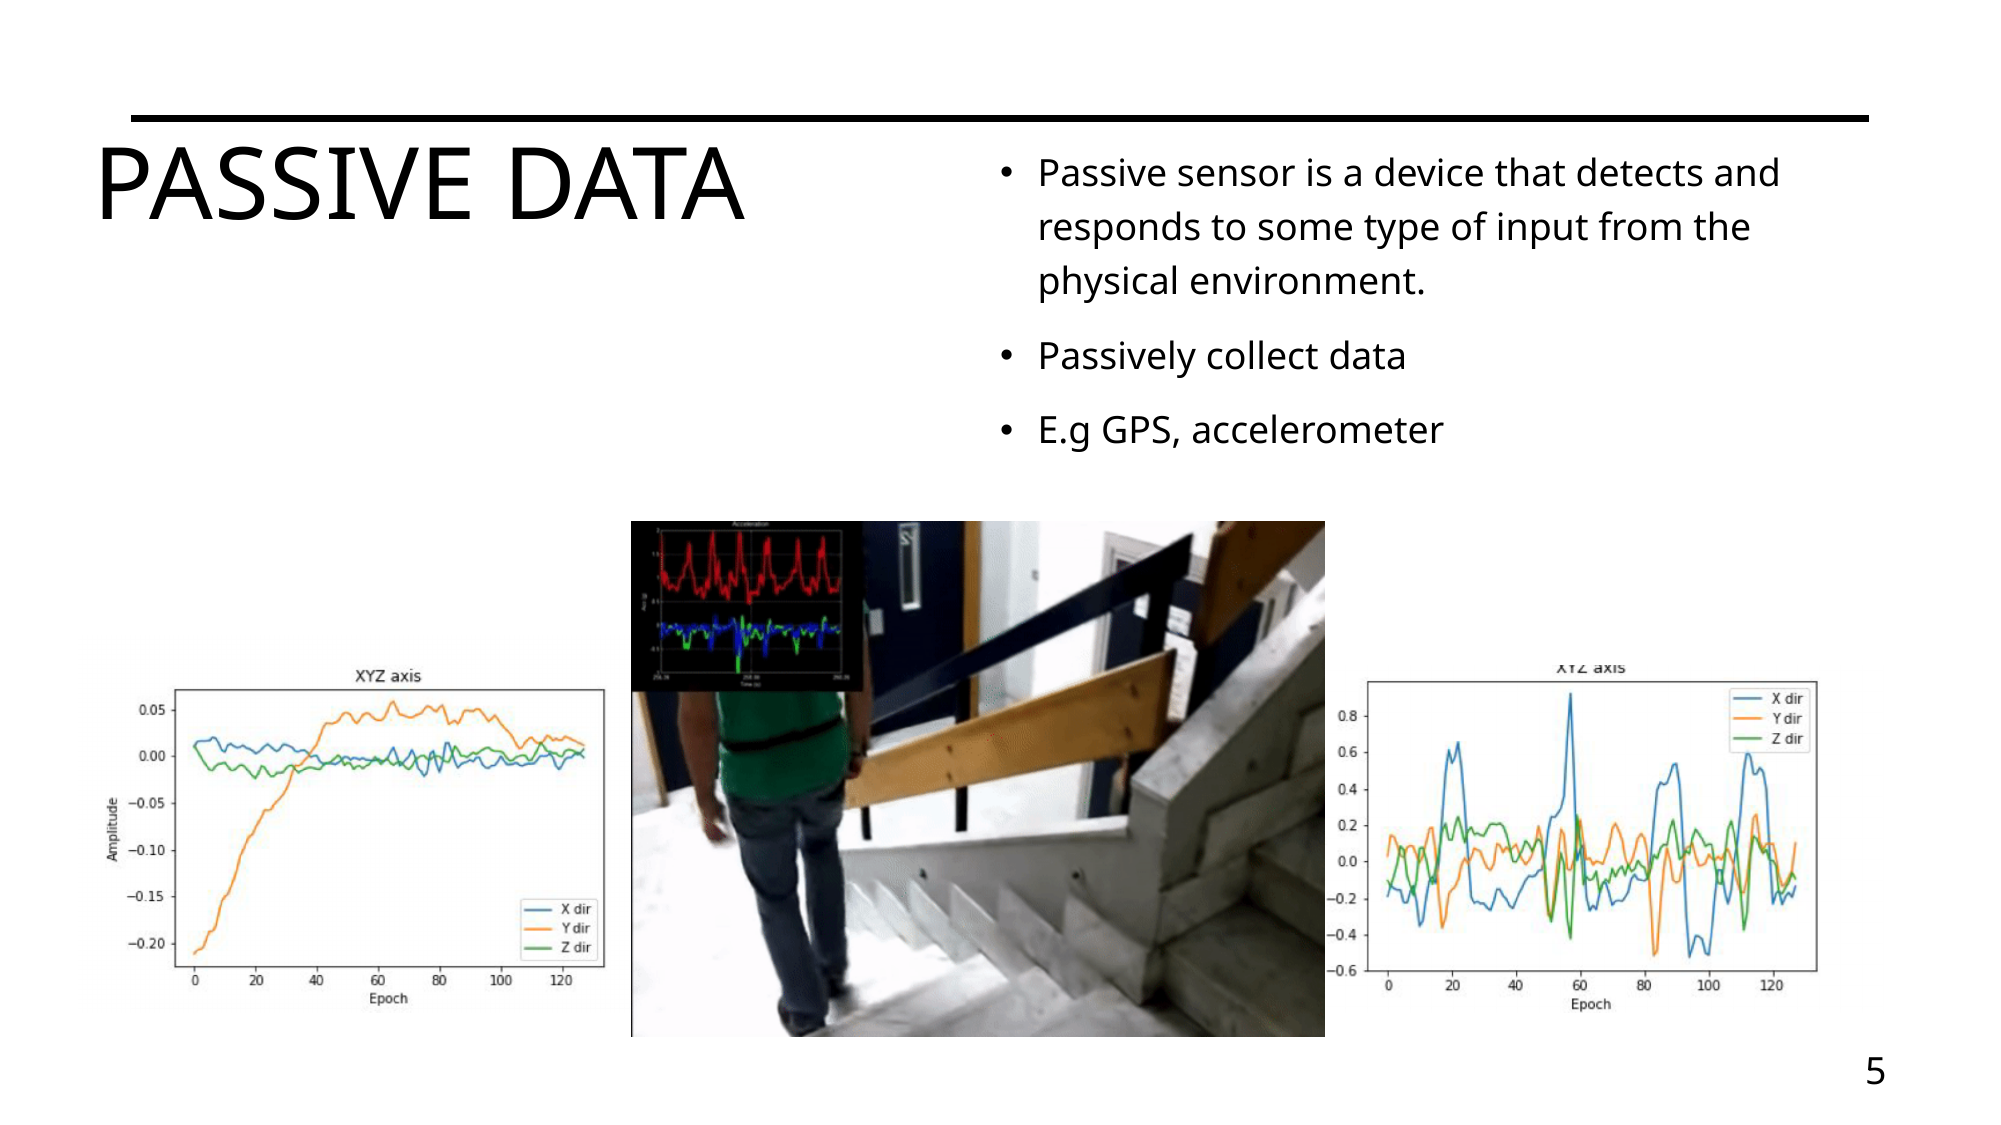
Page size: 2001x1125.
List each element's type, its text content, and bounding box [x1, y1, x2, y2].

slide_number 4 [1791, 1042, 1902, 1103]
title Passive data [78, 112, 948, 631]
picture [78, 521, 1884, 1037]
list Passive sensor is a device that detects and responds to some type of input from the physical environment. Passively collect data E.g GPS, accelerometer [985, 132, 1799, 651]
